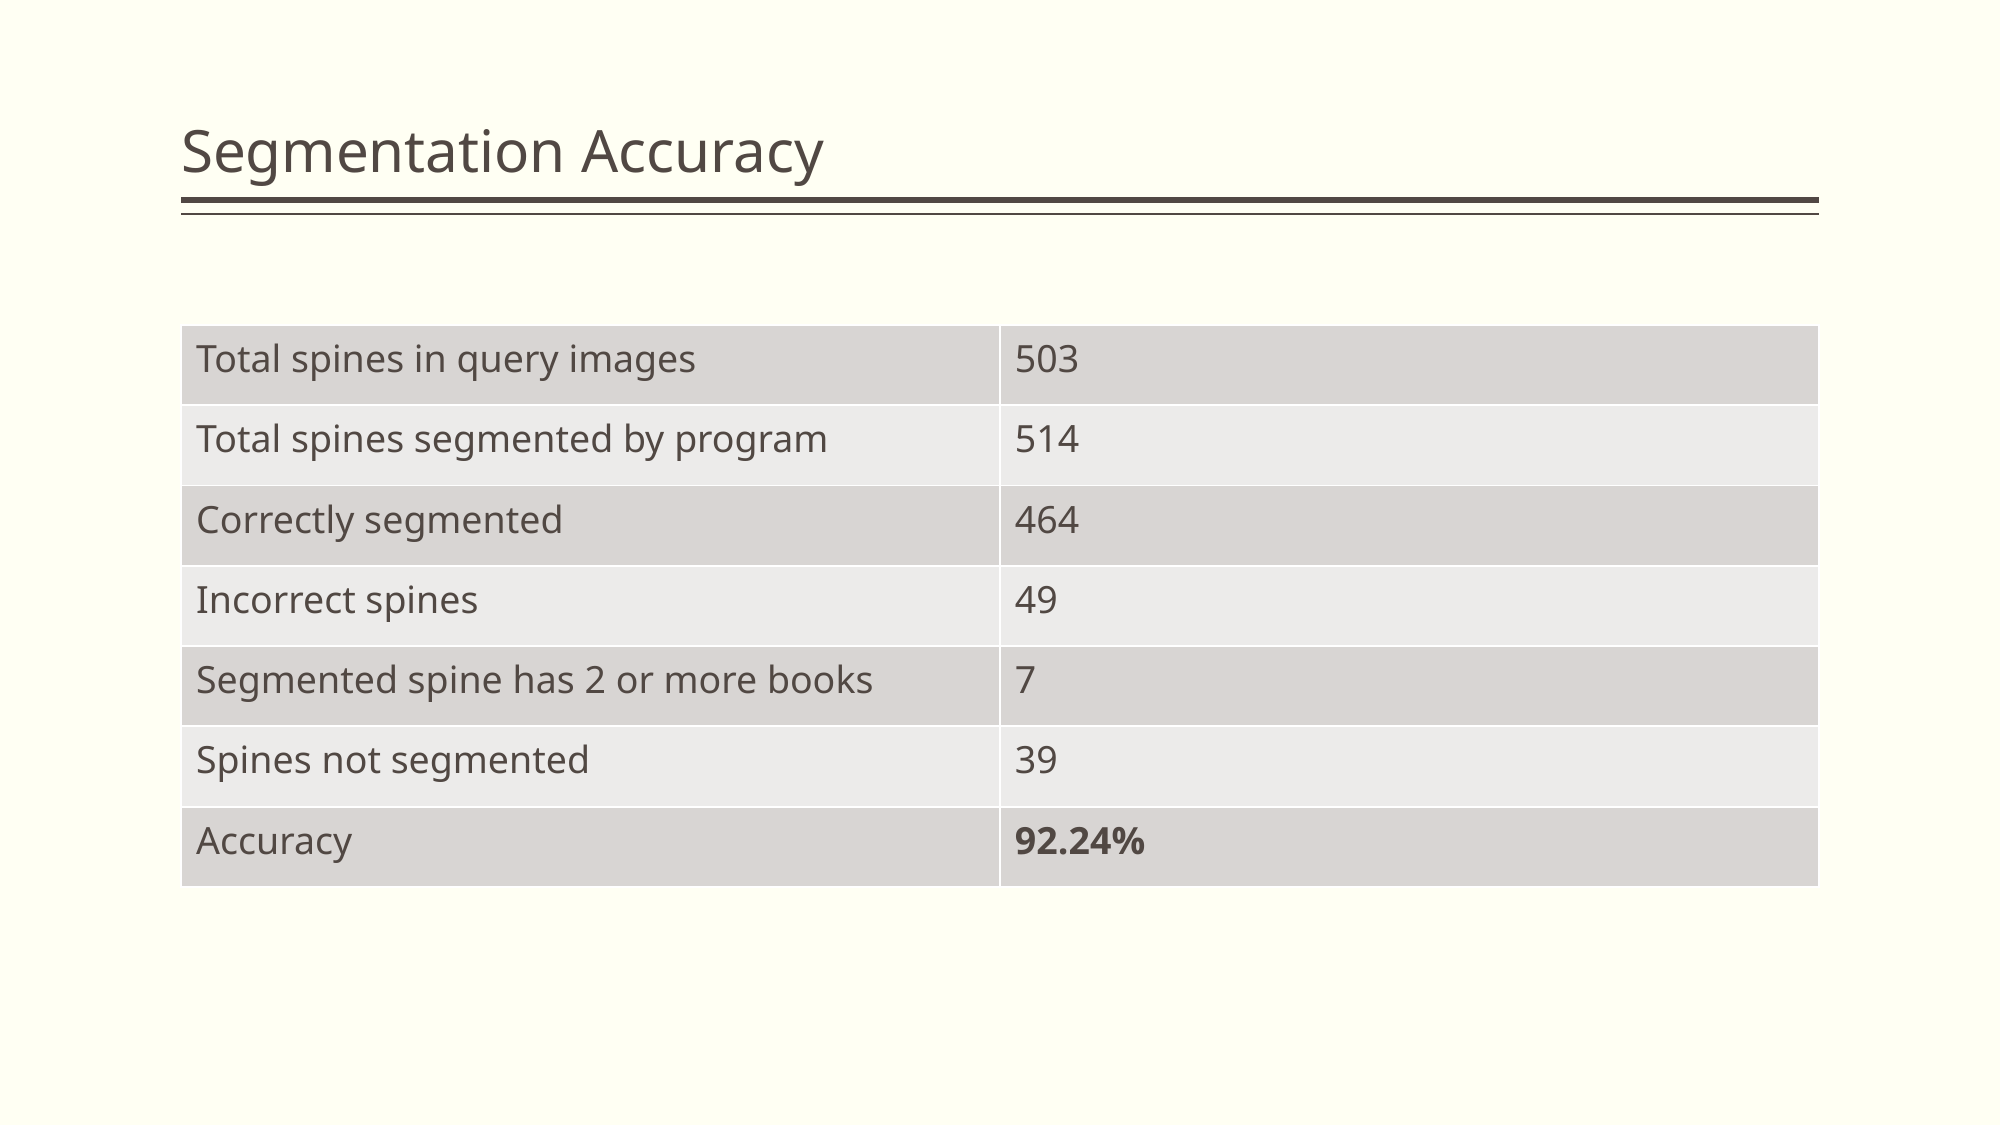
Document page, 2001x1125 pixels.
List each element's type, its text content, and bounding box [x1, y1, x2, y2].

table_cell 464 [1001, 486, 1818, 565]
table_cell Total spines segmented by program [182, 406, 999, 485]
table_cell Accuracy [182, 808, 999, 886]
table_header 503 [1001, 326, 1818, 404]
table_cell Segmented spine has 2 or more books [182, 647, 999, 725]
table_cell 39 [1001, 727, 1818, 806]
table_cell Incorrect spines [182, 567, 999, 645]
table_cell Spines not segmented [182, 727, 999, 806]
table_cell 92.24% [1001, 808, 1818, 886]
table_cell 514 [1001, 406, 1818, 485]
title Segmentation Accuracy [181, 12, 1819, 193]
table_cell 49 [1001, 567, 1818, 645]
table_cell Correctly segmented [182, 486, 999, 565]
table_cell 7 [1001, 647, 1818, 725]
table_header Total spines in query images [182, 326, 999, 404]
